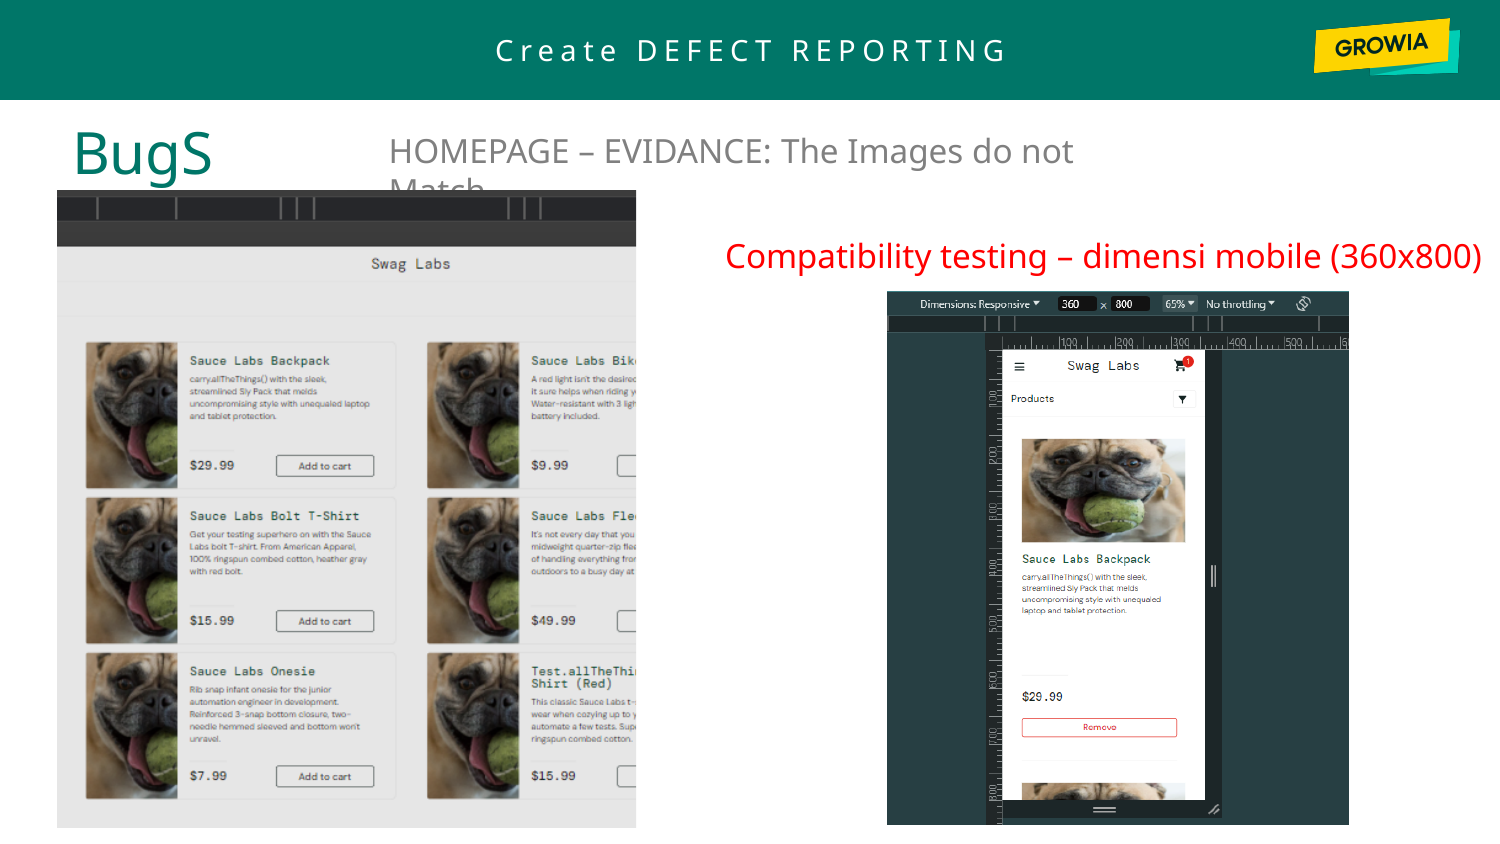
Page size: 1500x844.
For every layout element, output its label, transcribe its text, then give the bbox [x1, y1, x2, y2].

text_box BugS report [57, 101, 374, 188]
text_box Compatibility testing – dimensi mobile (360x800) [710, 220, 1500, 291]
text_box HOMEPAGE – EVIDANCE: The Images do not Match [373, 115, 1190, 226]
picture [1310, 18, 1464, 81]
picture [56, 190, 637, 829]
text_box Create DEFECT REPORTING [0, 0, 1500, 99]
picture [886, 291, 1349, 825]
